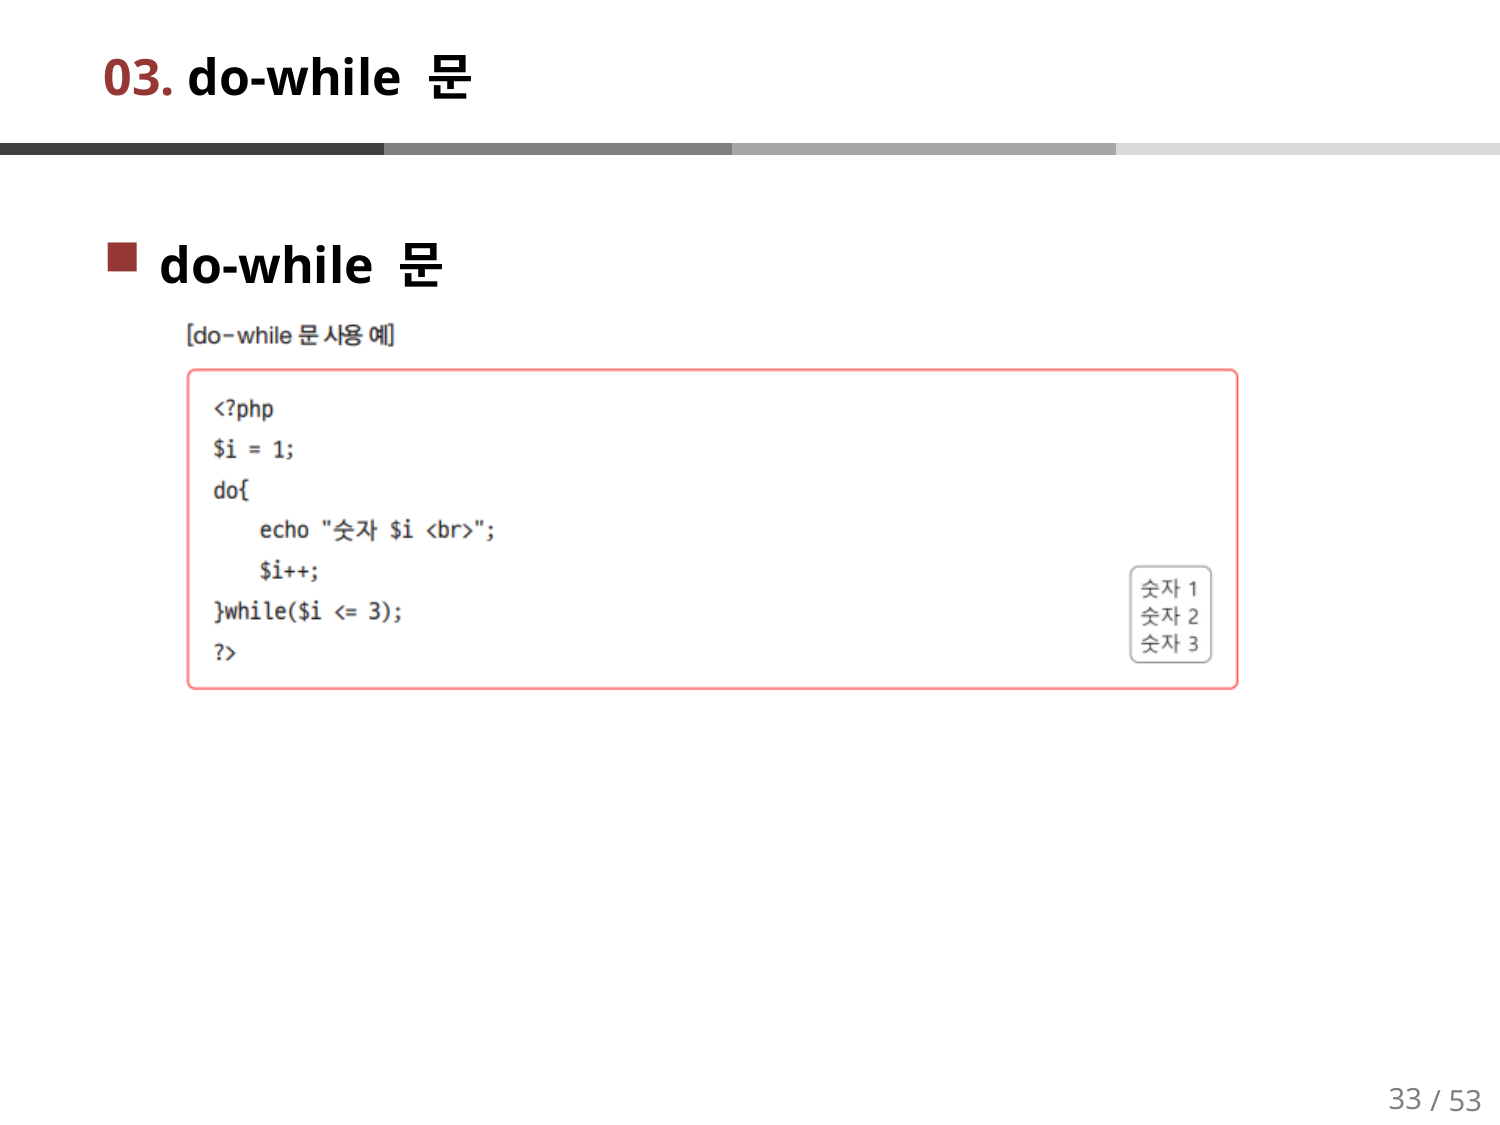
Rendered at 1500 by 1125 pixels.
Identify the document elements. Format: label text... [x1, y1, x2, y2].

list do-while 문 [88, 196, 1436, 1083]
title 03. do-while 문 [88, 30, 1211, 121]
picture [170, 314, 1248, 698]
